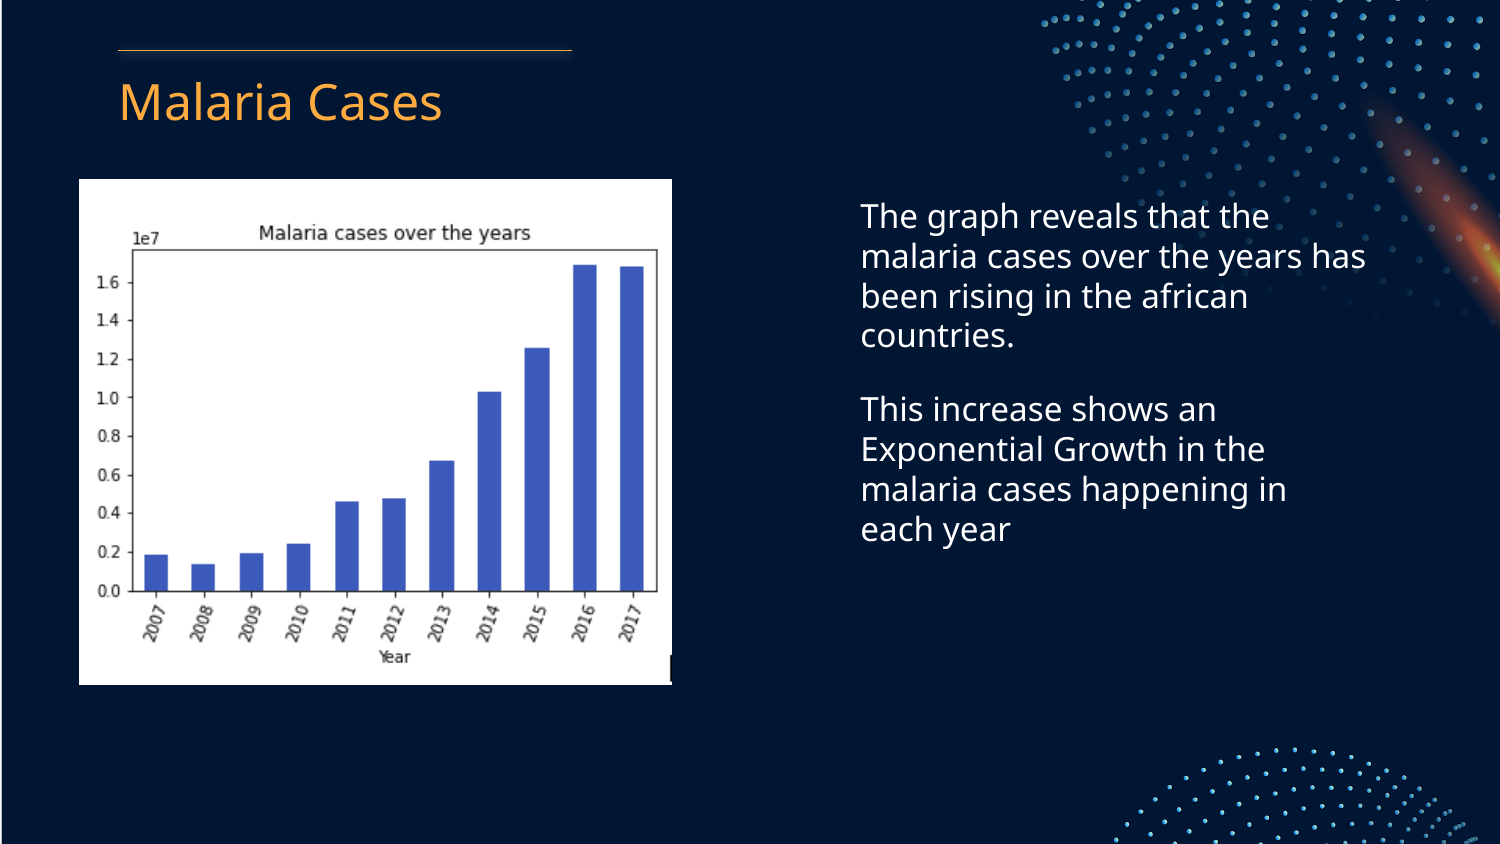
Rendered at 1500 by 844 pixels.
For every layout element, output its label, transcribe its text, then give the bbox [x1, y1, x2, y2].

title Malaria Cases [103, 55, 701, 128]
picture [0, 0, 1500, 844]
list The graph reveals that the malaria cases over the years has been rising in the african countries. This increase shows an Exponential Growth in the malaria cases happening in each year [845, 179, 1384, 704]
